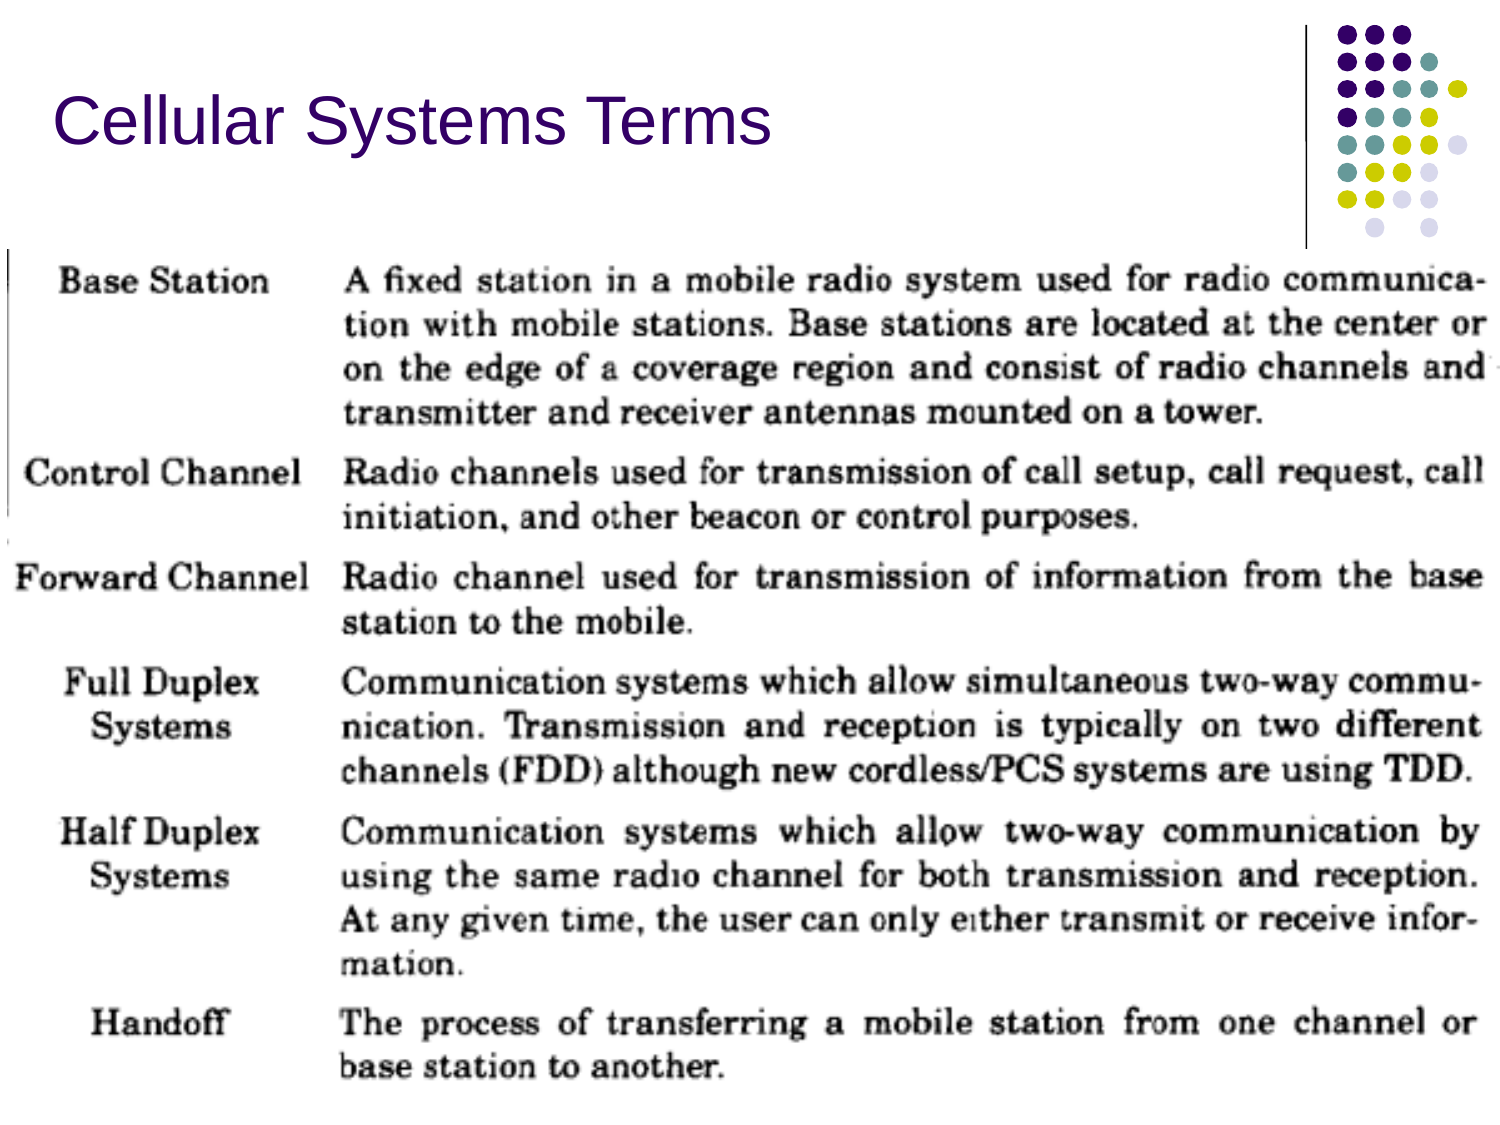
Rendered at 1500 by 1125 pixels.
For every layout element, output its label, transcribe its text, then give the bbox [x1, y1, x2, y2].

text_box Cellular Systems Terms [37, 24, 997, 166]
picture [7, 249, 1500, 1088]
